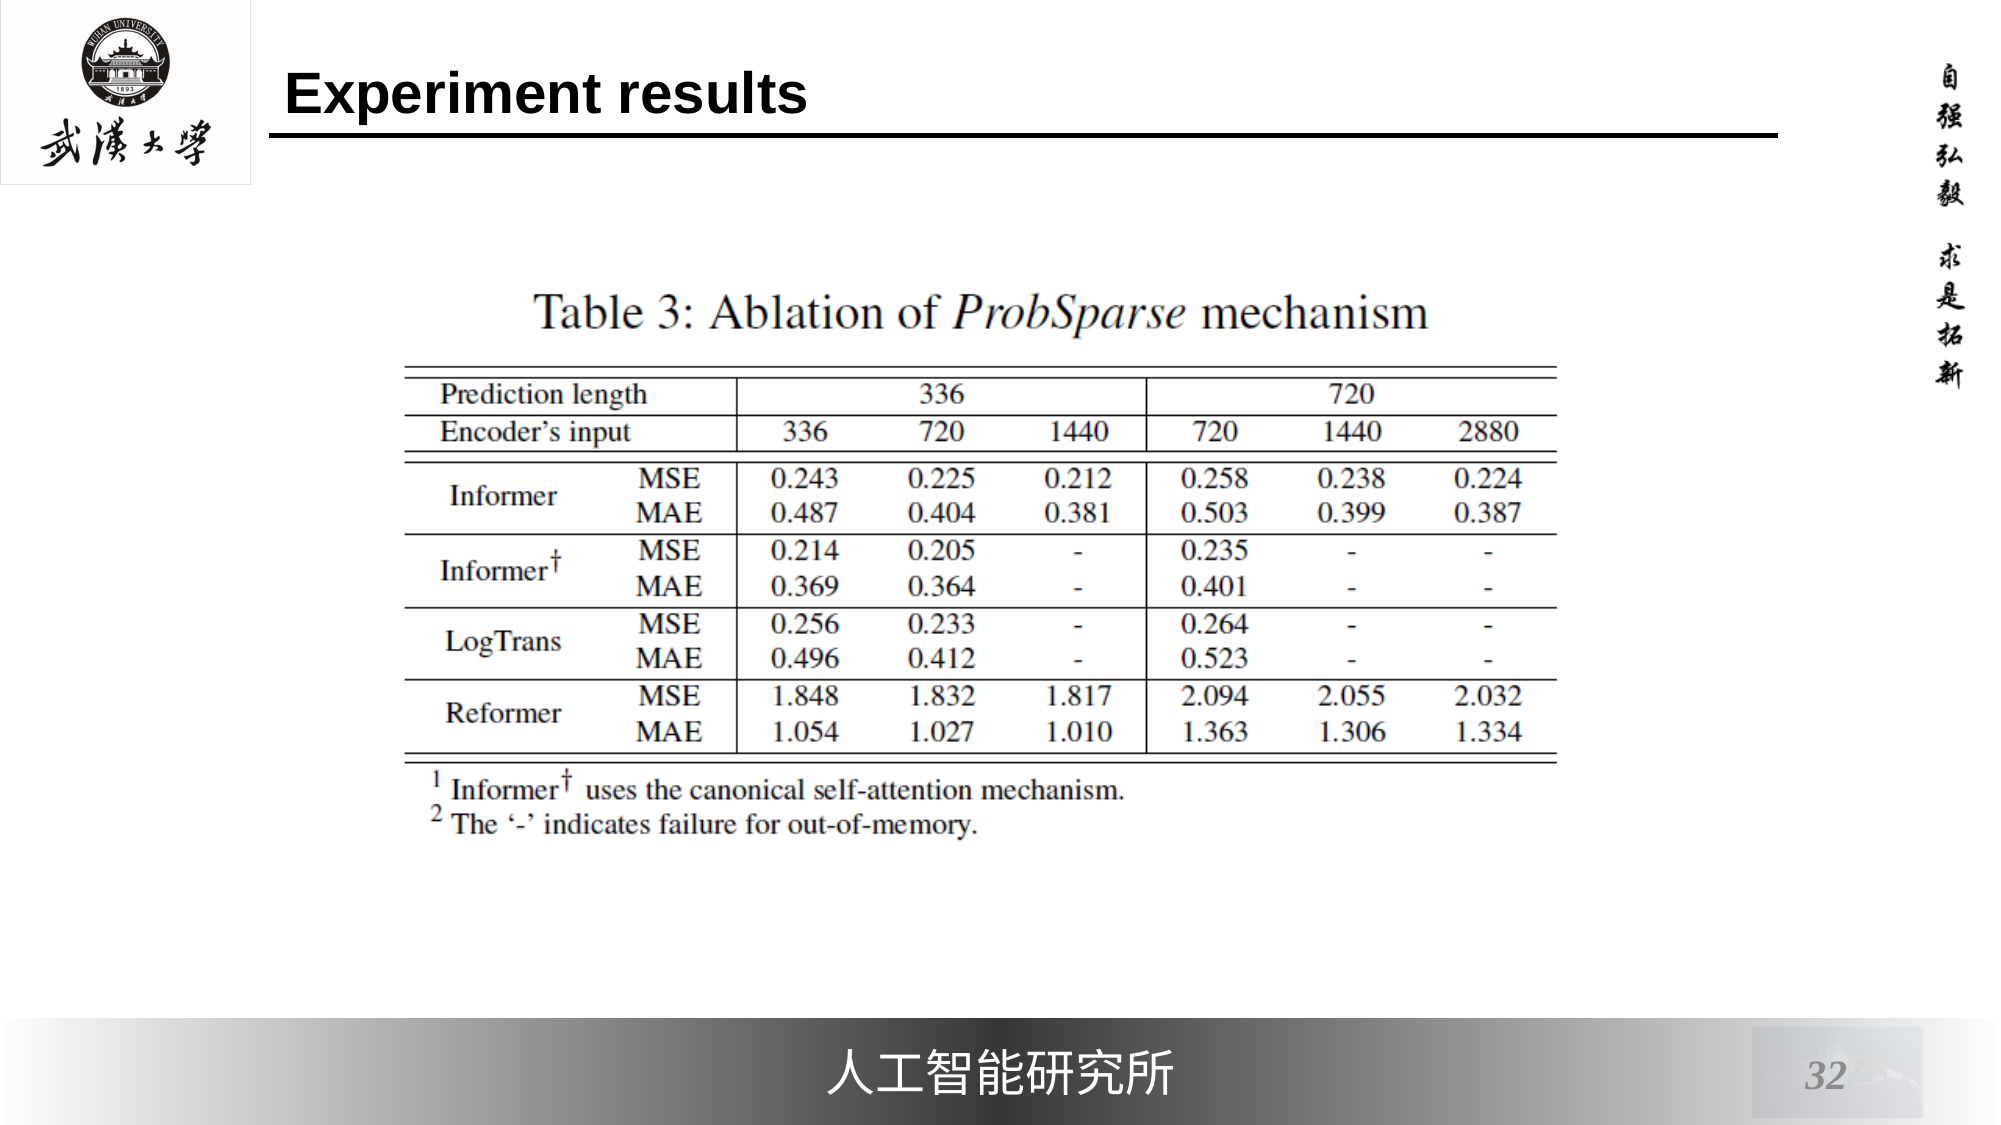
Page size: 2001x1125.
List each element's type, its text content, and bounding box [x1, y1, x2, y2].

picture [0, 0, 251, 185]
picture [1924, 160, 1980, 400]
picture [394, 271, 1590, 856]
title Experiment results [269, 29, 1995, 160]
slide_number 32 [1412, 1042, 1863, 1103]
